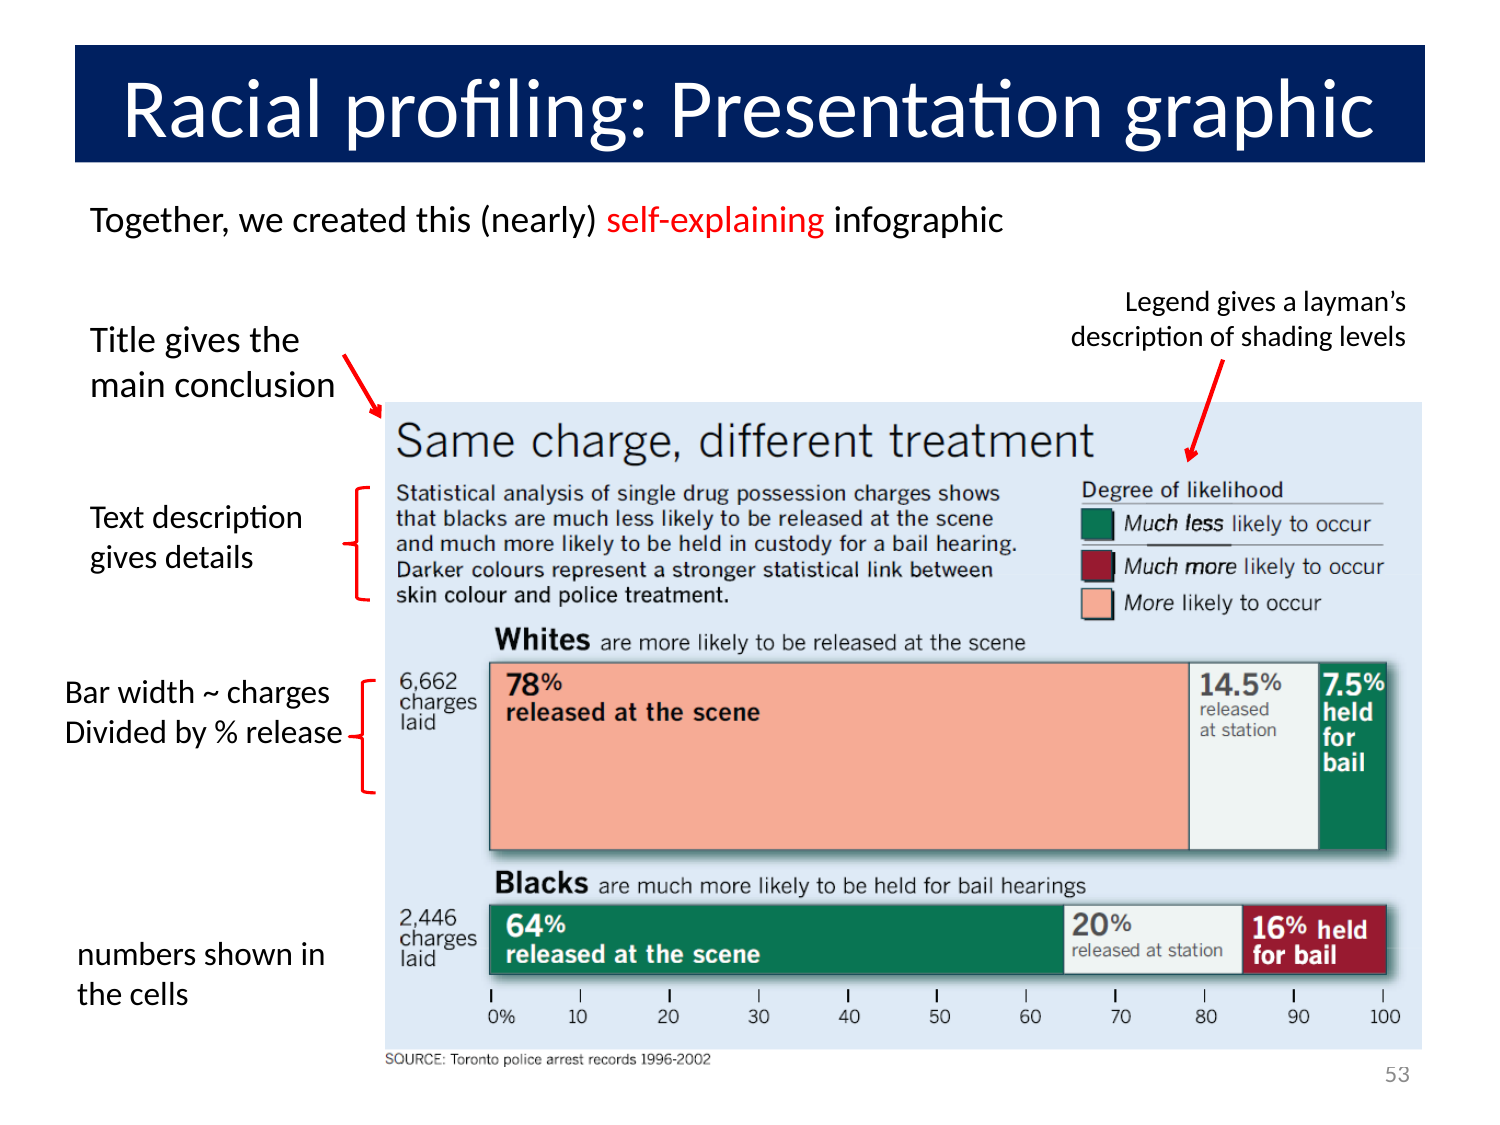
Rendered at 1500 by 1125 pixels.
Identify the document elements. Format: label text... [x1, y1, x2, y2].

text_box Text description gives details [74, 487, 358, 582]
text_box [342, 486, 370, 601]
title Racial profiling: Presentation graphic [75, 45, 1425, 163]
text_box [343, 354, 382, 420]
text_box [348, 679, 376, 794]
text_box Bar width ~ charges Divided by % release [49, 662, 363, 757]
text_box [1187, 360, 1224, 463]
text_box numbers shown in the cells [62, 924, 350, 1020]
picture [385, 402, 1422, 1067]
text_box Title gives the main conclusion [74, 307, 363, 413]
text_box Legend gives a layman’s description of shading levels [1025, 274, 1422, 360]
text_box Together, we created this (nearly) self-explaining infographic [74, 187, 1421, 248]
slide_number 53 [1074, 1070, 1425, 1103]
